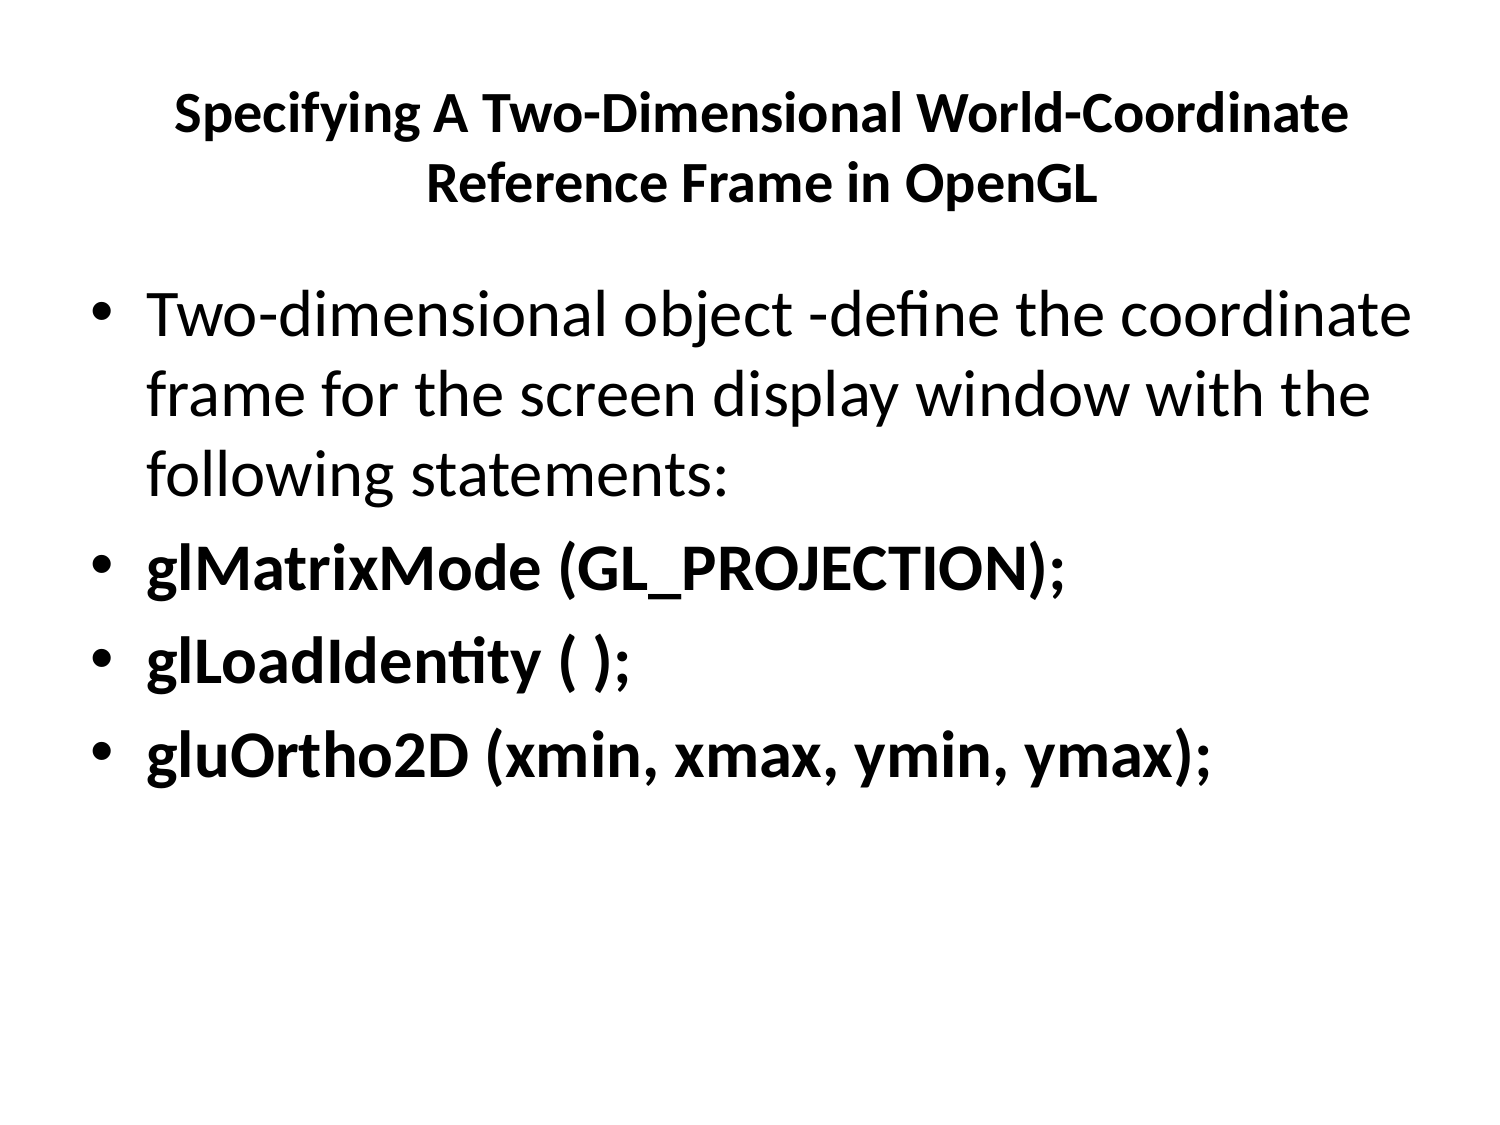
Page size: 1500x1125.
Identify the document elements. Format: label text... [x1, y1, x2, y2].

title Specifying A Two-Dimensional World-Coordinate Reference Frame in OpenGL [87, 50, 1438, 238]
list Two-dimensional object -define the coordinate frame for the screen display window with the following statements: glMatrixMode (GL_PROJECTION); glLoadIdentity ( ); gluOrtho2D (xmin, xmax, ymin, ymax); [75, 262, 1463, 1005]
